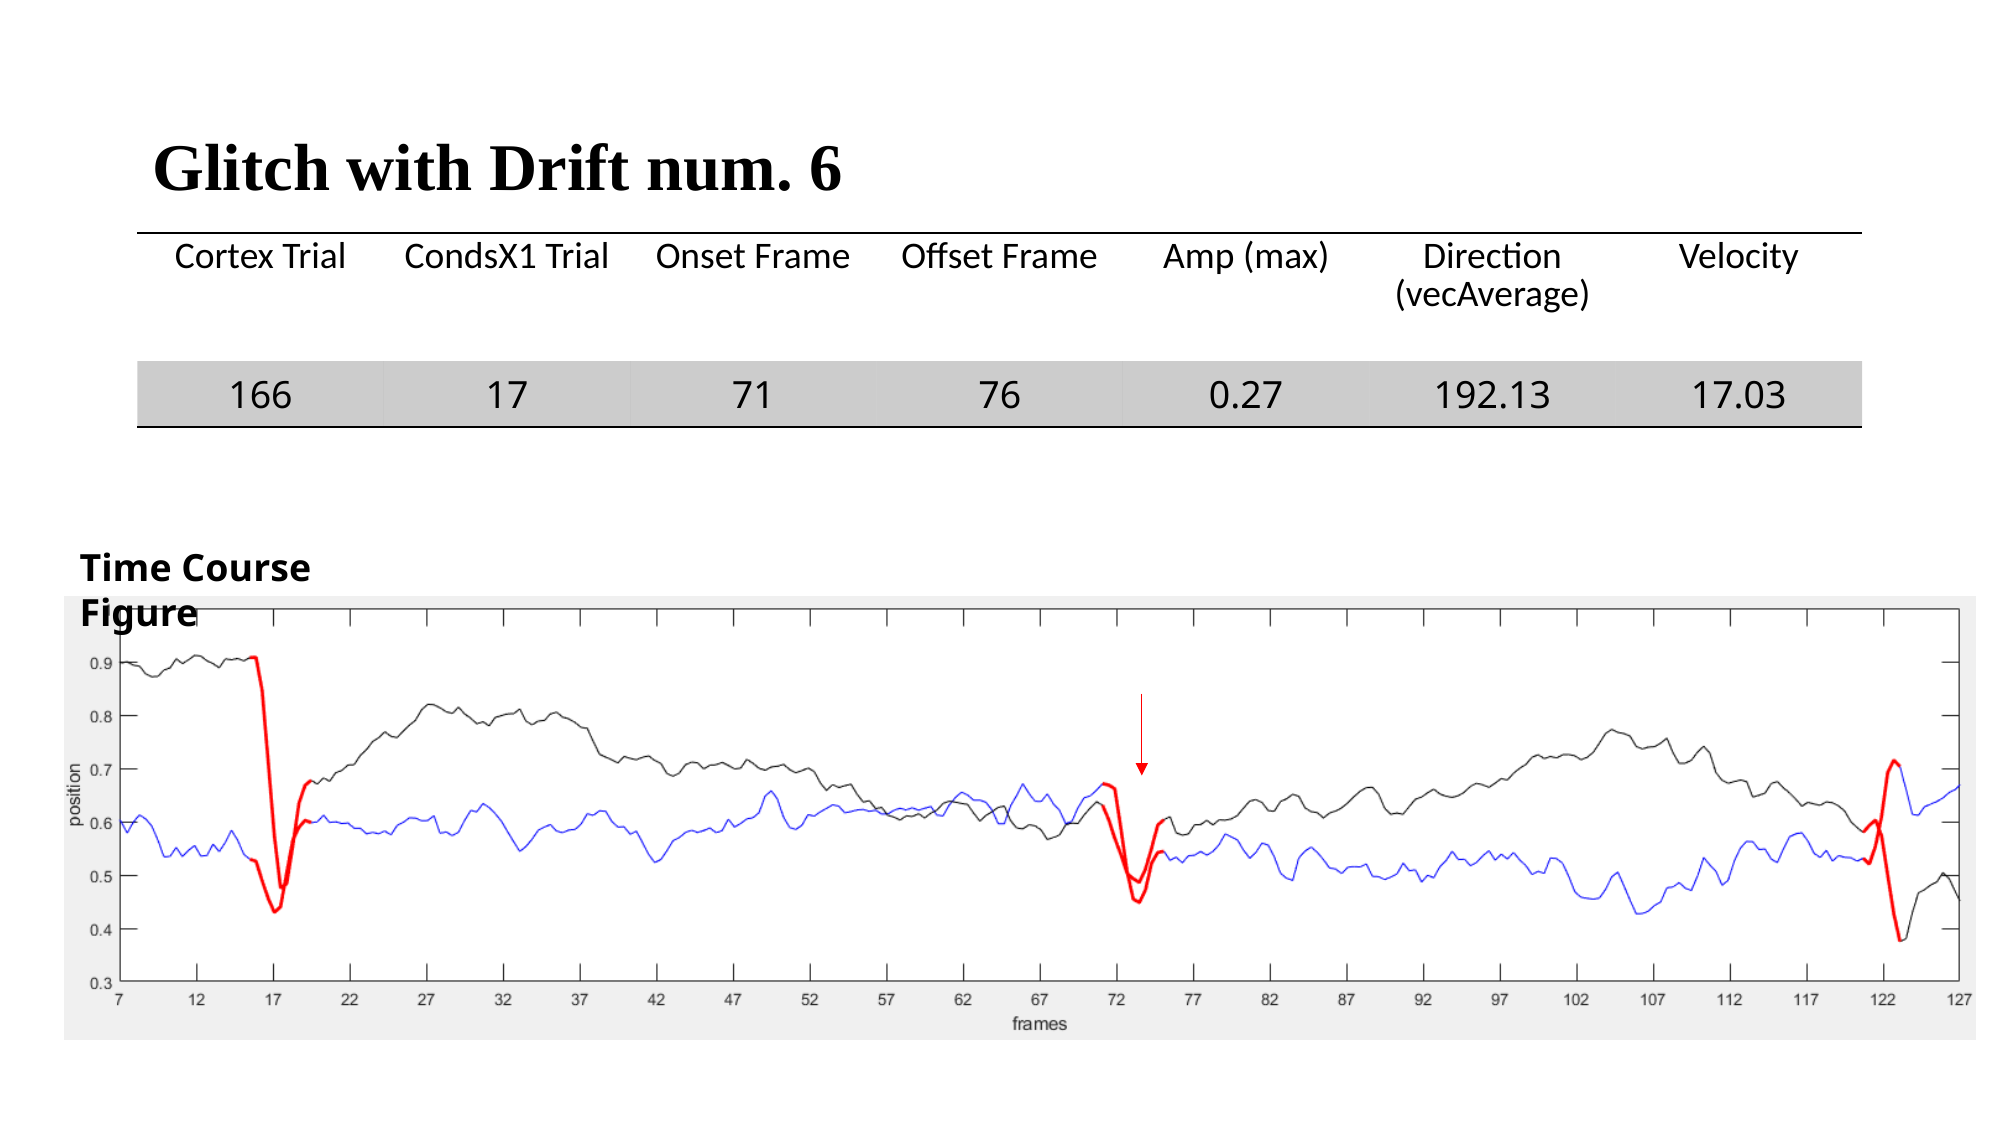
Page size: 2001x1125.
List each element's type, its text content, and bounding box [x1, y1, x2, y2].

table_header Amp (max) [1123, 234, 1369, 361]
table_cell 17 [384, 361, 630, 426]
table_header CondsX1 Trial [384, 234, 630, 361]
table_header Direction (vecAverage) [1369, 234, 1616, 361]
table_header Velocity [1616, 234, 1862, 361]
table_cell 166 [137, 361, 384, 426]
table_header Offset Frame [877, 234, 1123, 361]
table_cell 76 [877, 361, 1123, 426]
table_header Onset Frame [630, 234, 877, 361]
table_cell 71 [630, 361, 877, 426]
picture [64, 596, 1976, 1040]
table_cell 0.27 [1123, 361, 1369, 426]
title Glitch with Drift num. 6 [137, 59, 1863, 278]
text_box Time Course Figure [64, 536, 442, 596]
table_cell 17.03 [1616, 361, 1862, 426]
table_cell 192.13 [1369, 361, 1616, 426]
table_header Cortex Trial [137, 234, 384, 361]
